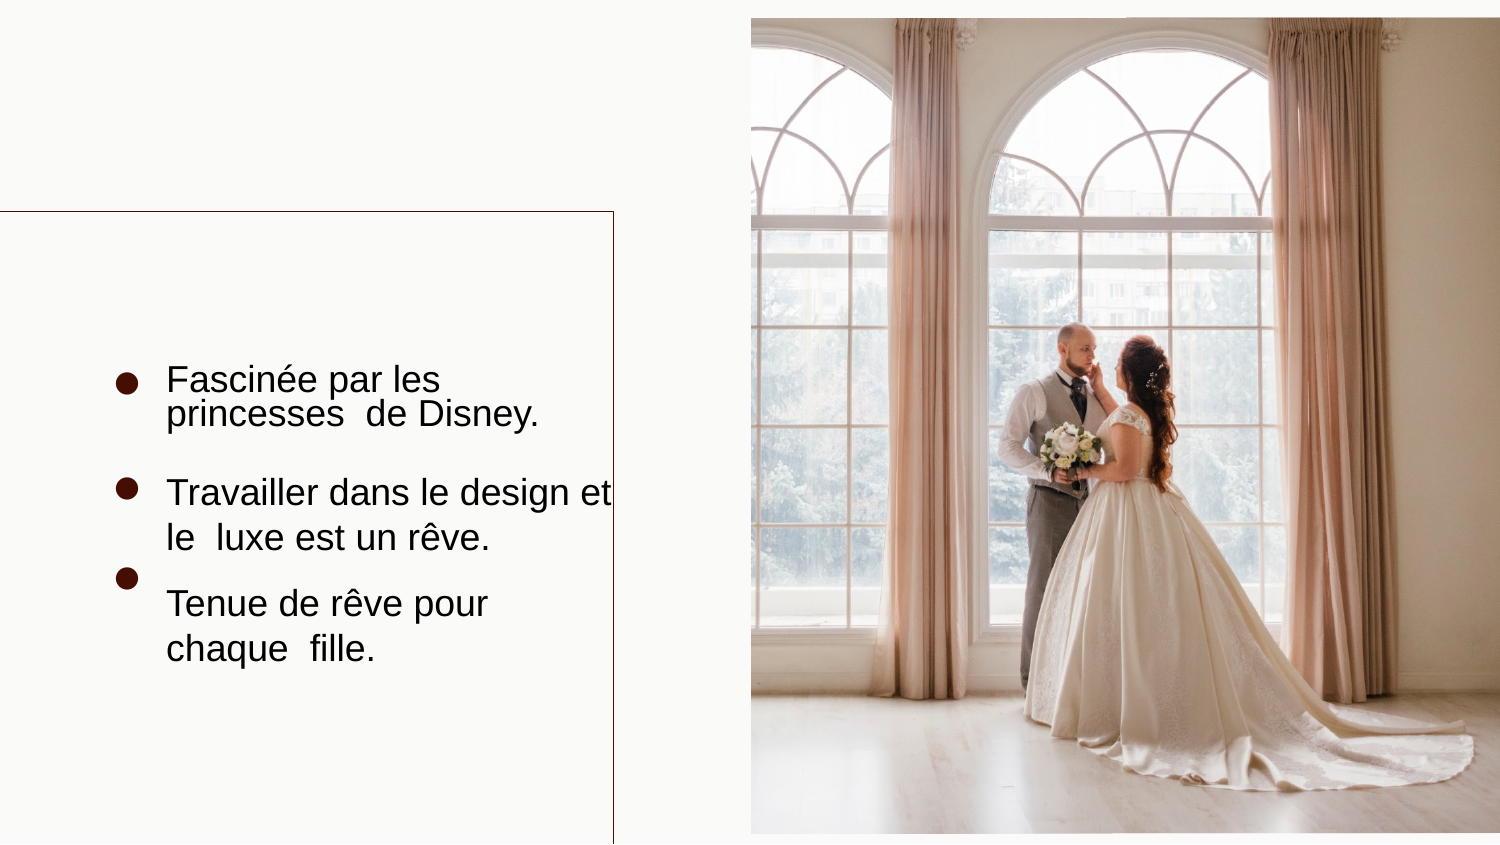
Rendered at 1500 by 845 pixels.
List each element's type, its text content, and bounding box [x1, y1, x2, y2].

picture [750, 15, 1500, 835]
text_box ● [112, 359, 135, 397]
text_box Fascinée par les princesses de Disney. [164, 361, 625, 435]
text_box [216, 435, 614, 844]
text_box [0, 211, 614, 381]
text_box Travailler dans le design et le luxe est un rêve. Tenue de rêve pour chaque fille. [112, 466, 613, 735]
